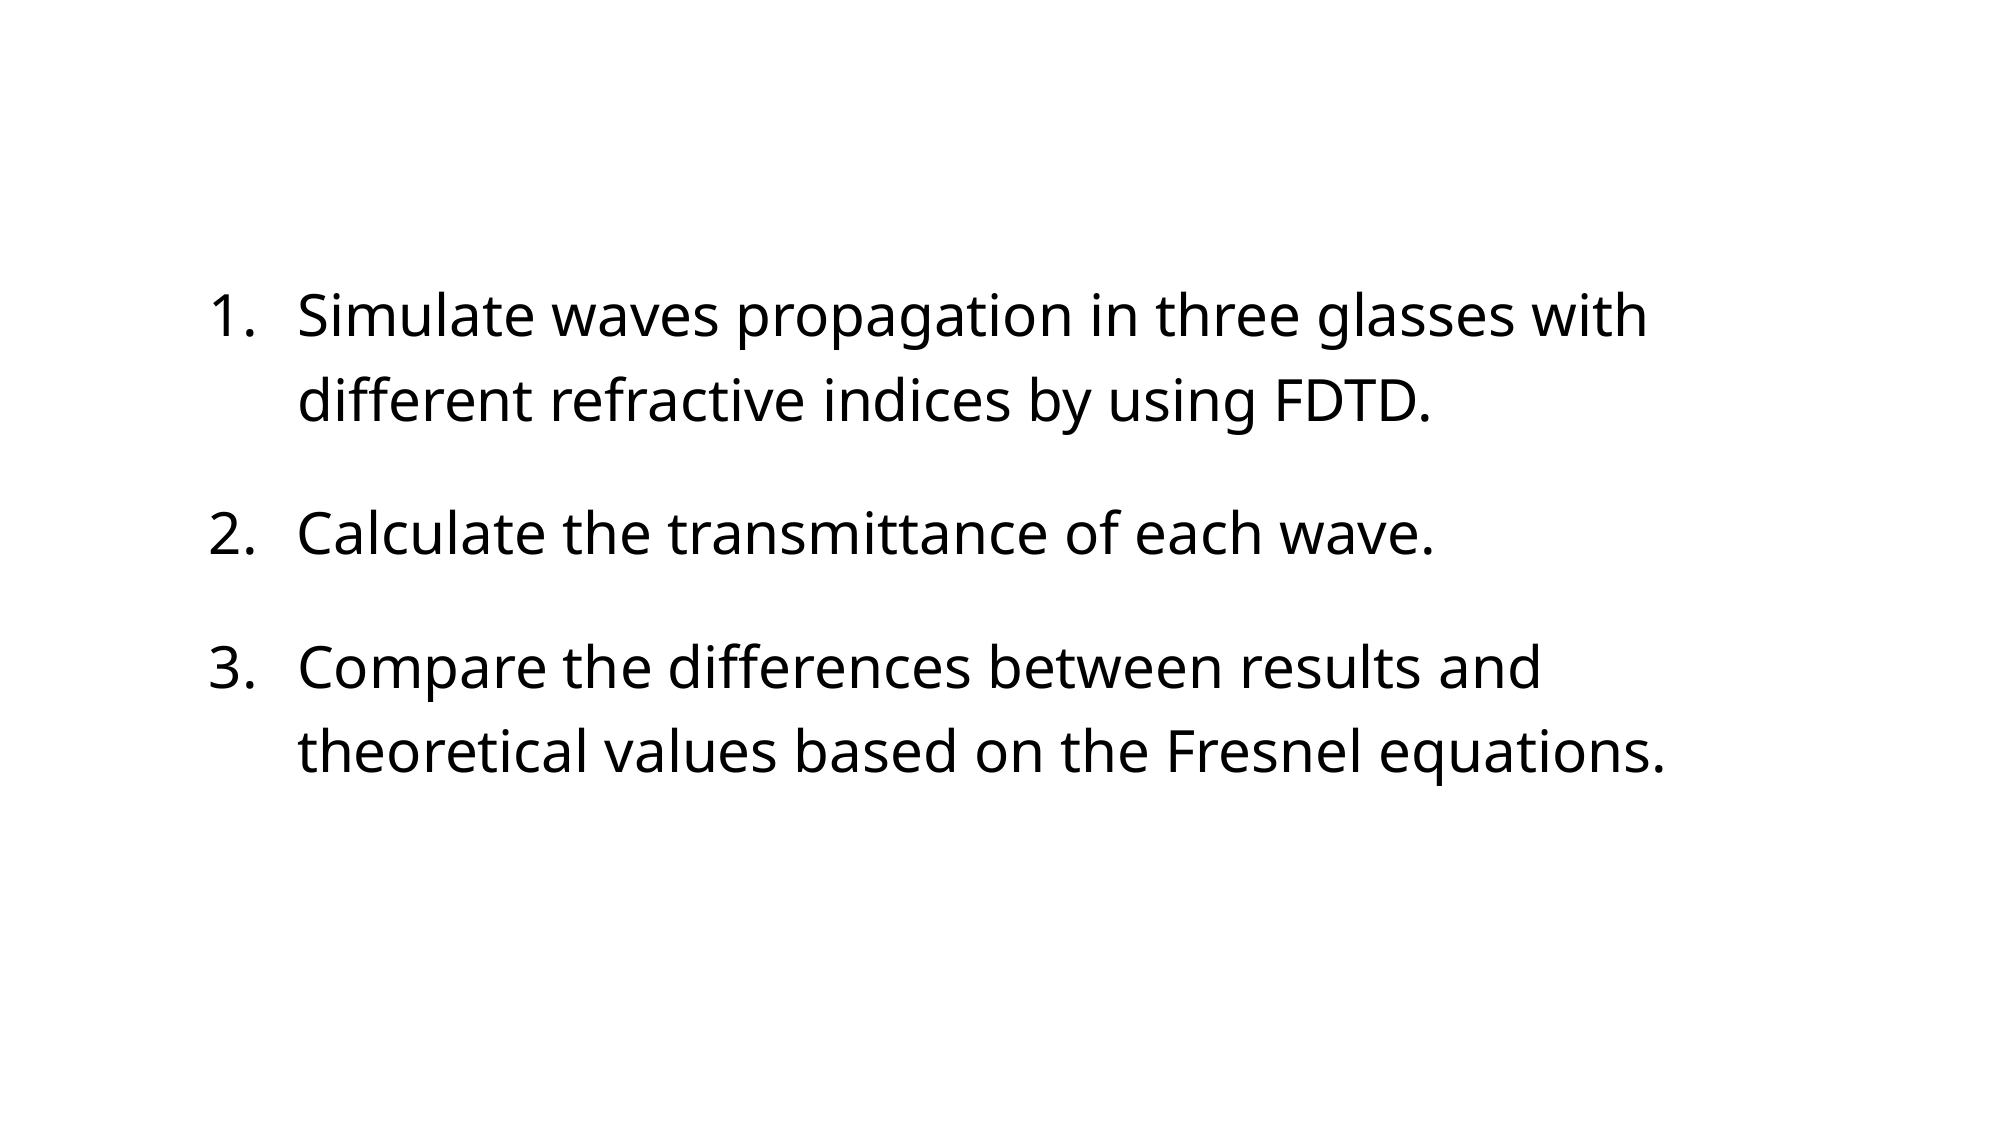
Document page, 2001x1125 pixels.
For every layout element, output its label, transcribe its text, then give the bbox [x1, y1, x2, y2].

text_box Simulate waves propagation in three glasses with different refractive indices by using FDTD. Calculate the transmittance of each wave. Compare the differences between results and theoretical values based on the Fresnel equations. [194, 257, 1806, 792]
